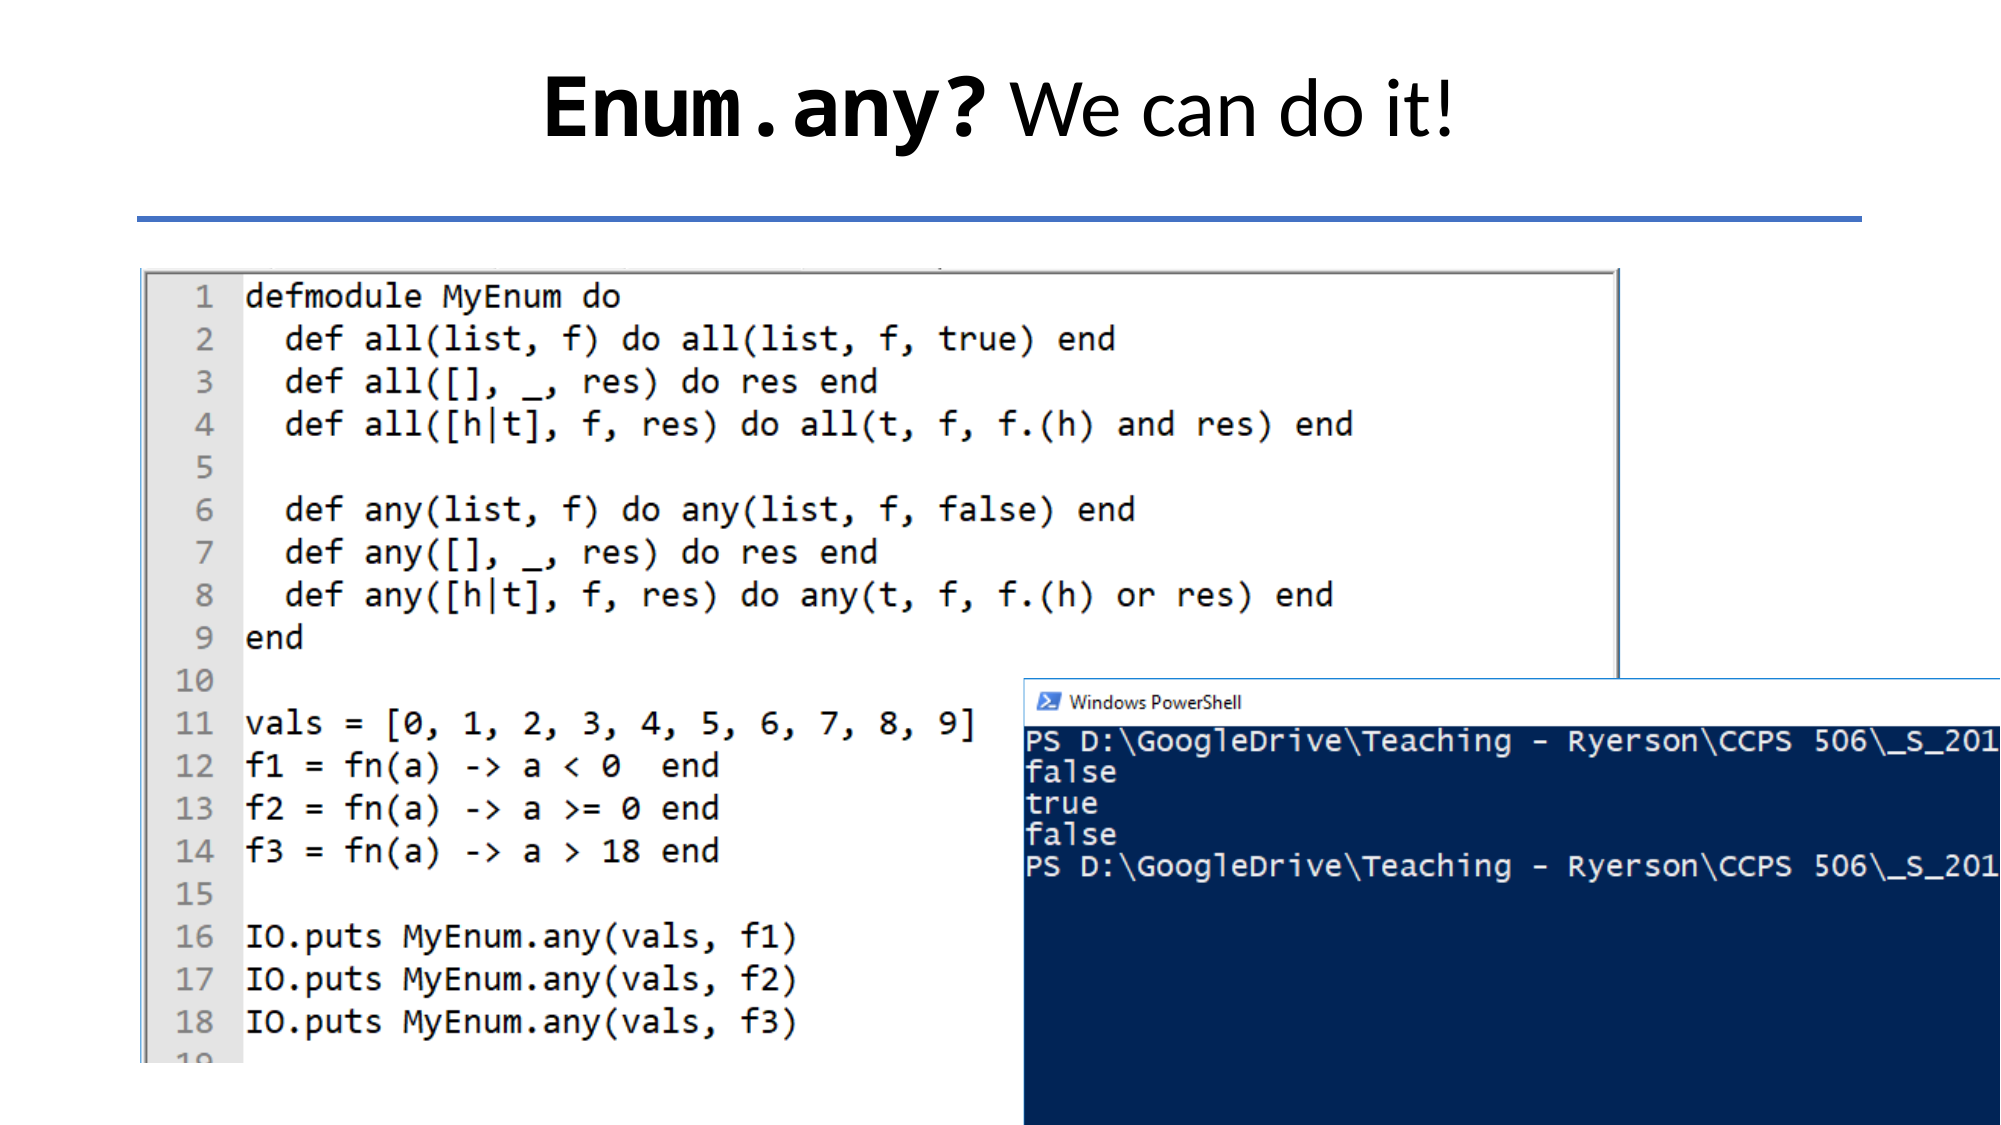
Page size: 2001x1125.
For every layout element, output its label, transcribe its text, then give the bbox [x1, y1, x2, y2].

picture [140, 268, 2000, 1125]
text_box Enum.any? We can do it! [137, 1, 1863, 218]
